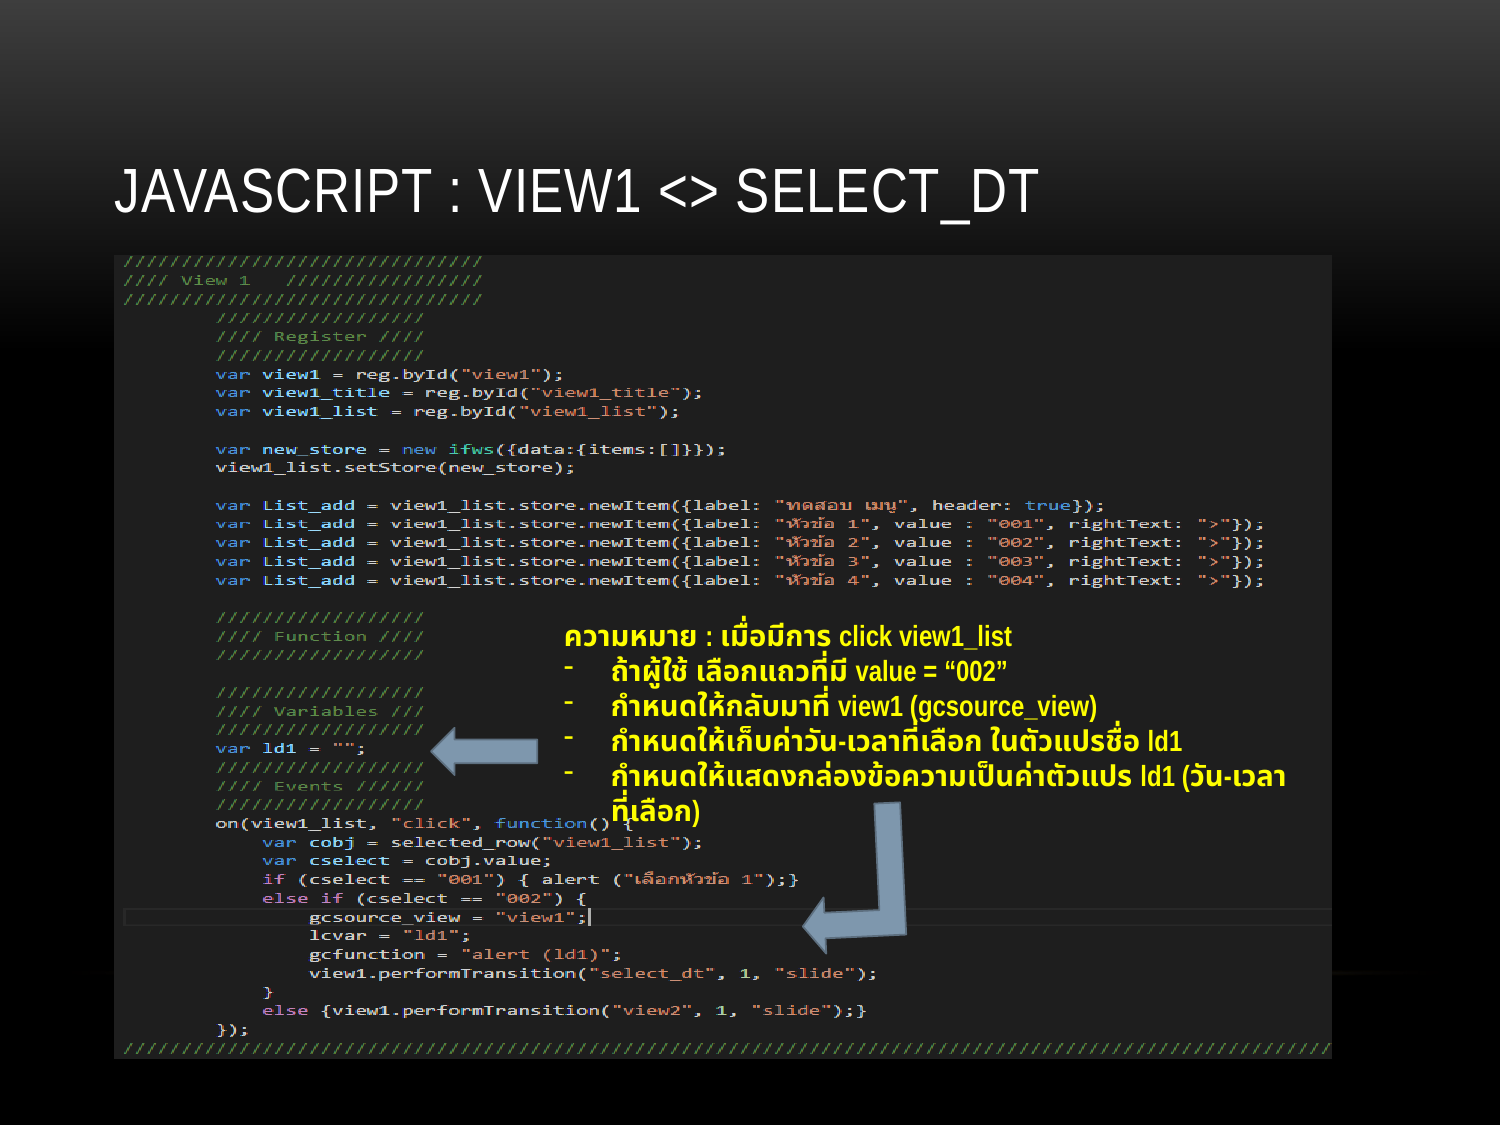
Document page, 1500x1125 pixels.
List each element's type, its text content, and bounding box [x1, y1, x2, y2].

title Javascript : view1 <> select_dt [99, 45, 1400, 233]
picture [0, 0, 1500, 1125]
